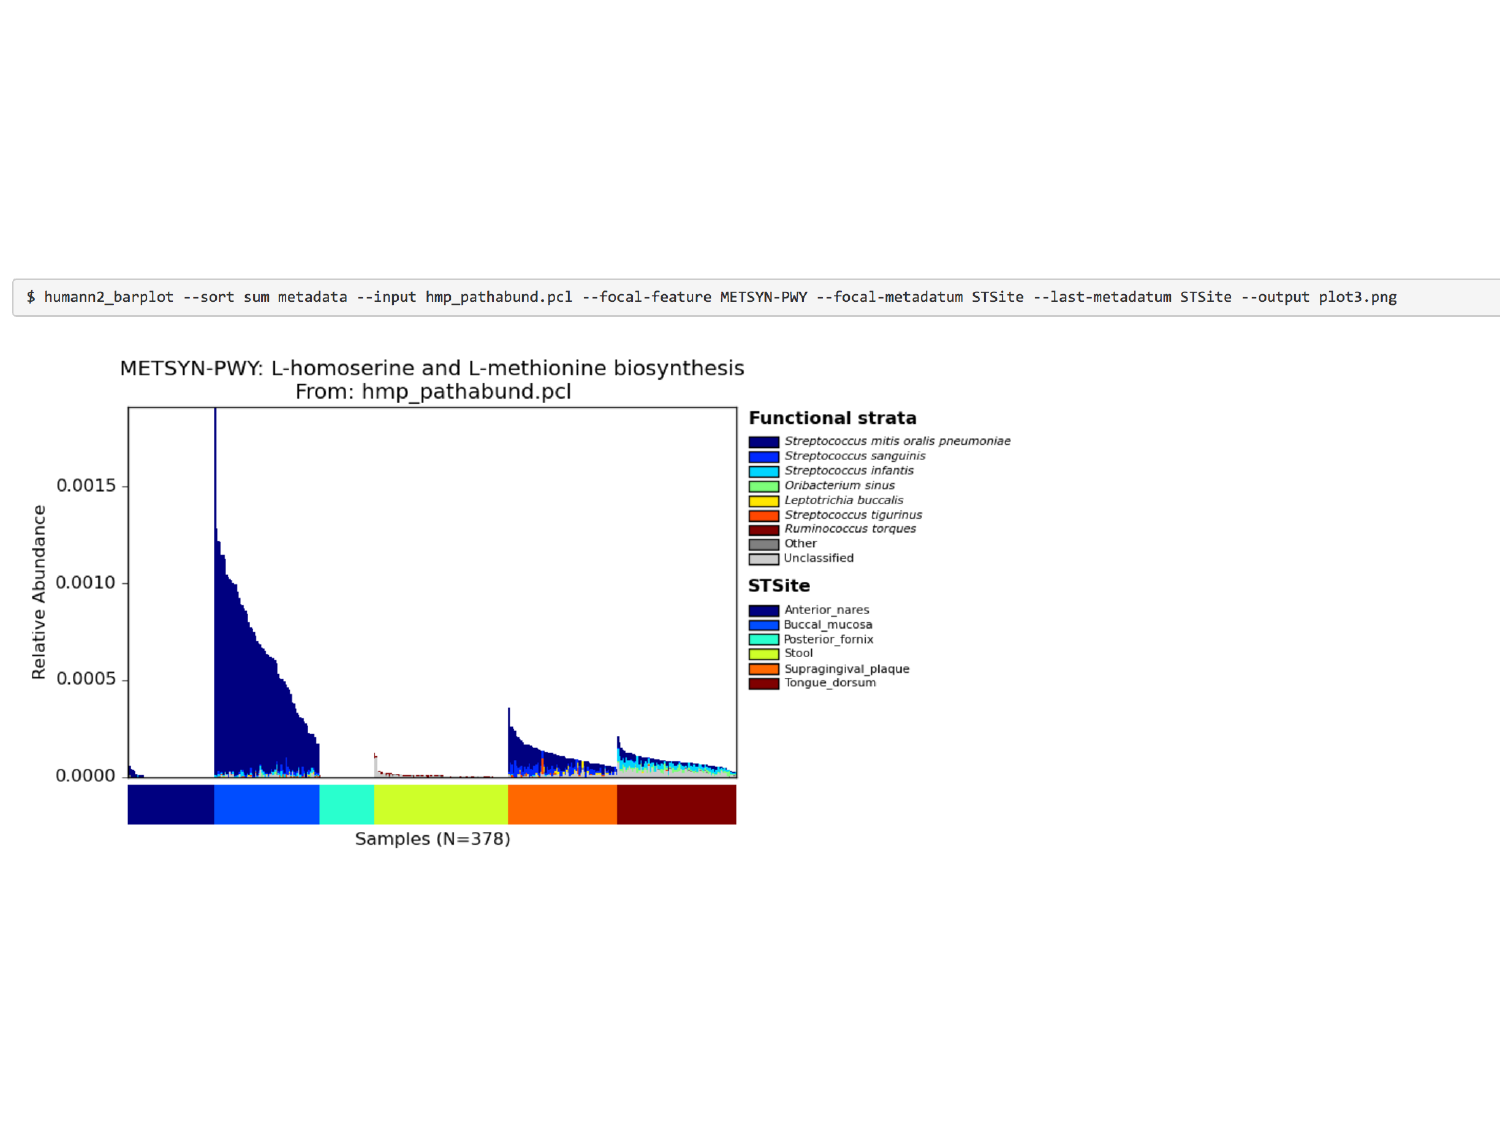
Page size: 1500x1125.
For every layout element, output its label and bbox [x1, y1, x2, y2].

picture [0, 268, 1500, 854]
